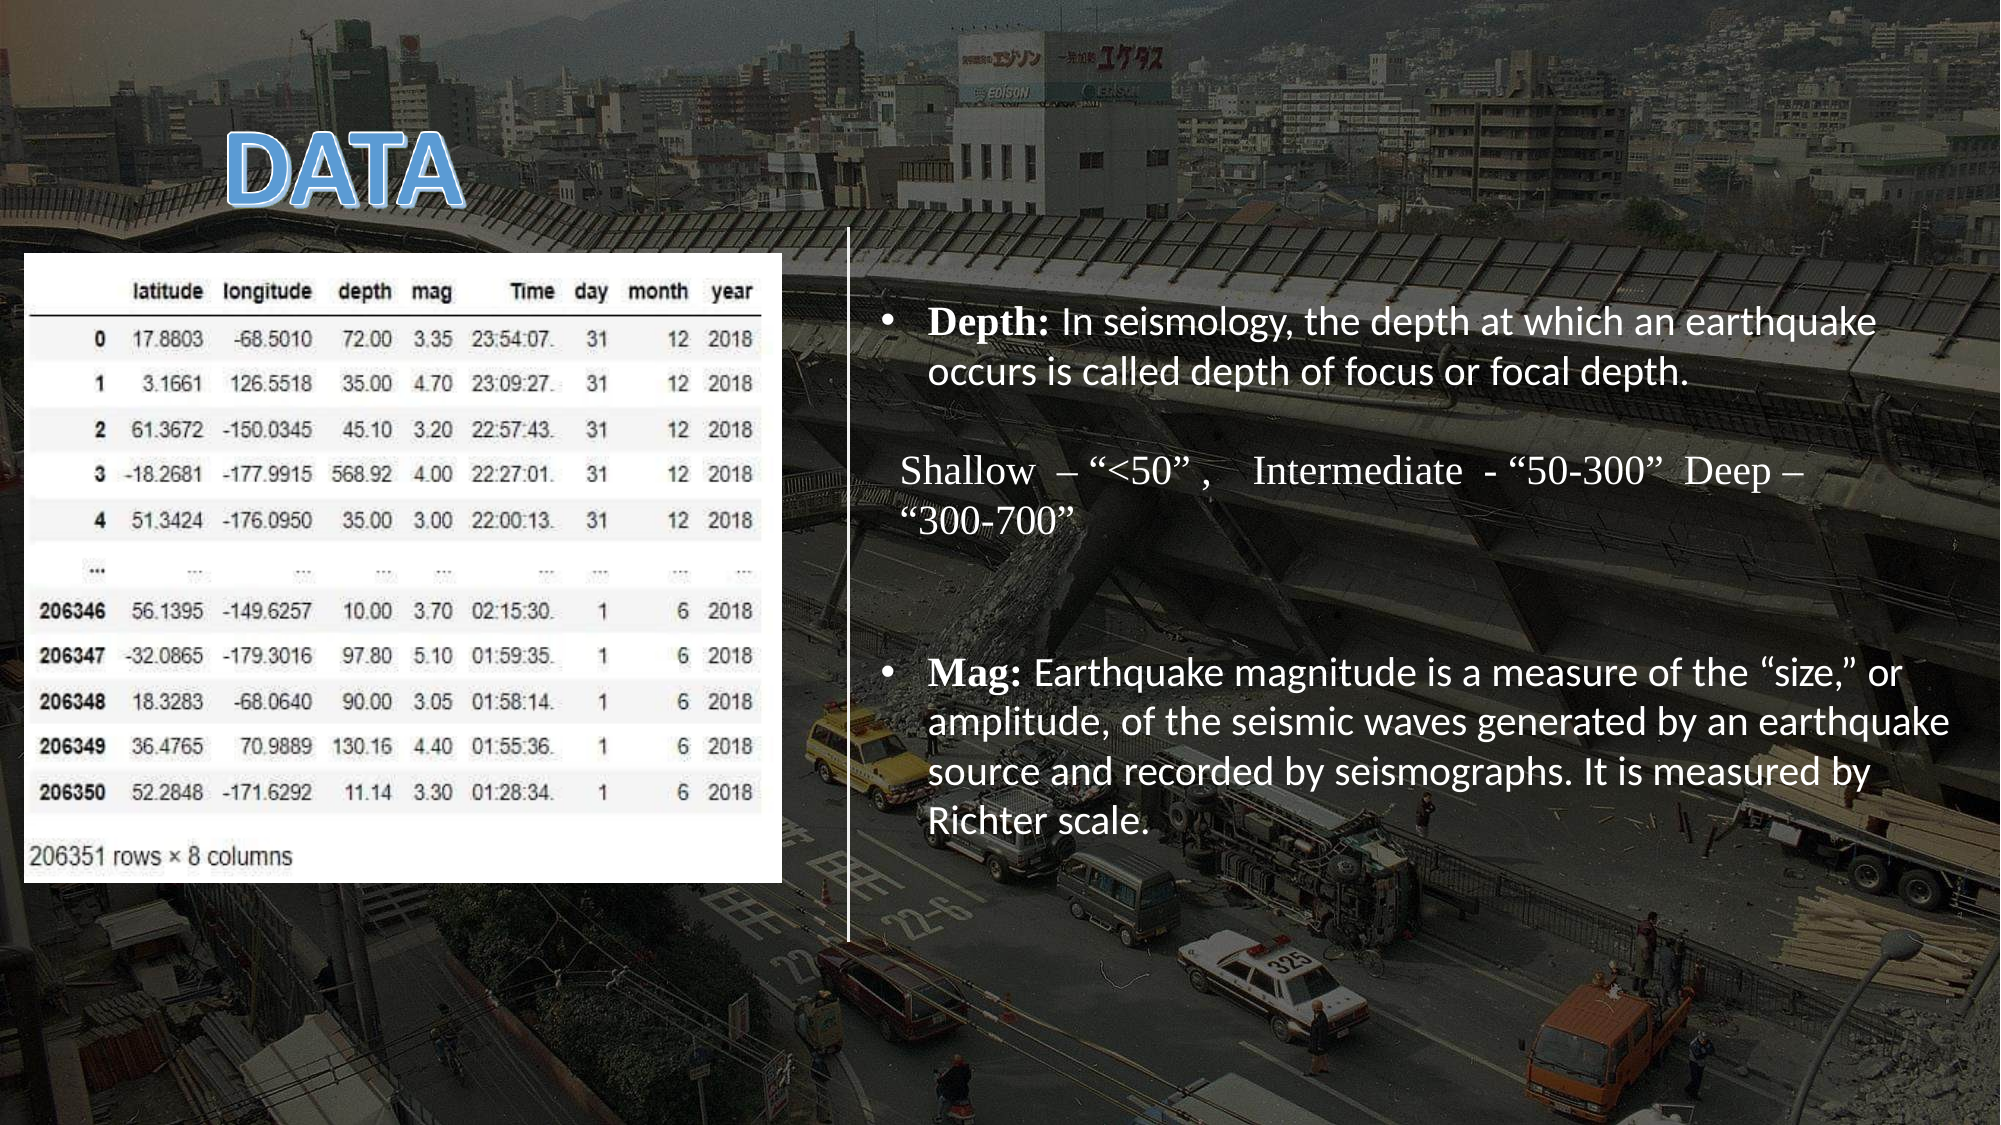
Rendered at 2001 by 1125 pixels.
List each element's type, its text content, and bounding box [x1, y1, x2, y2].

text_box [227, 130, 469, 210]
text_box Depth: In seismology, the depth at which an earthquake occurs is called depth of focus or focal depth. Shallow – “<50” , Intermediate - “50-300” Deep – “300-700” Mag: Earthquake magnitude is a measure of the “size,” or amplitude, of the seismic waves generated by an earthquake source and recorded by seismographs. It is measured by Richter scale. [878, 290, 1982, 845]
picture [0, 0, 2000, 1125]
